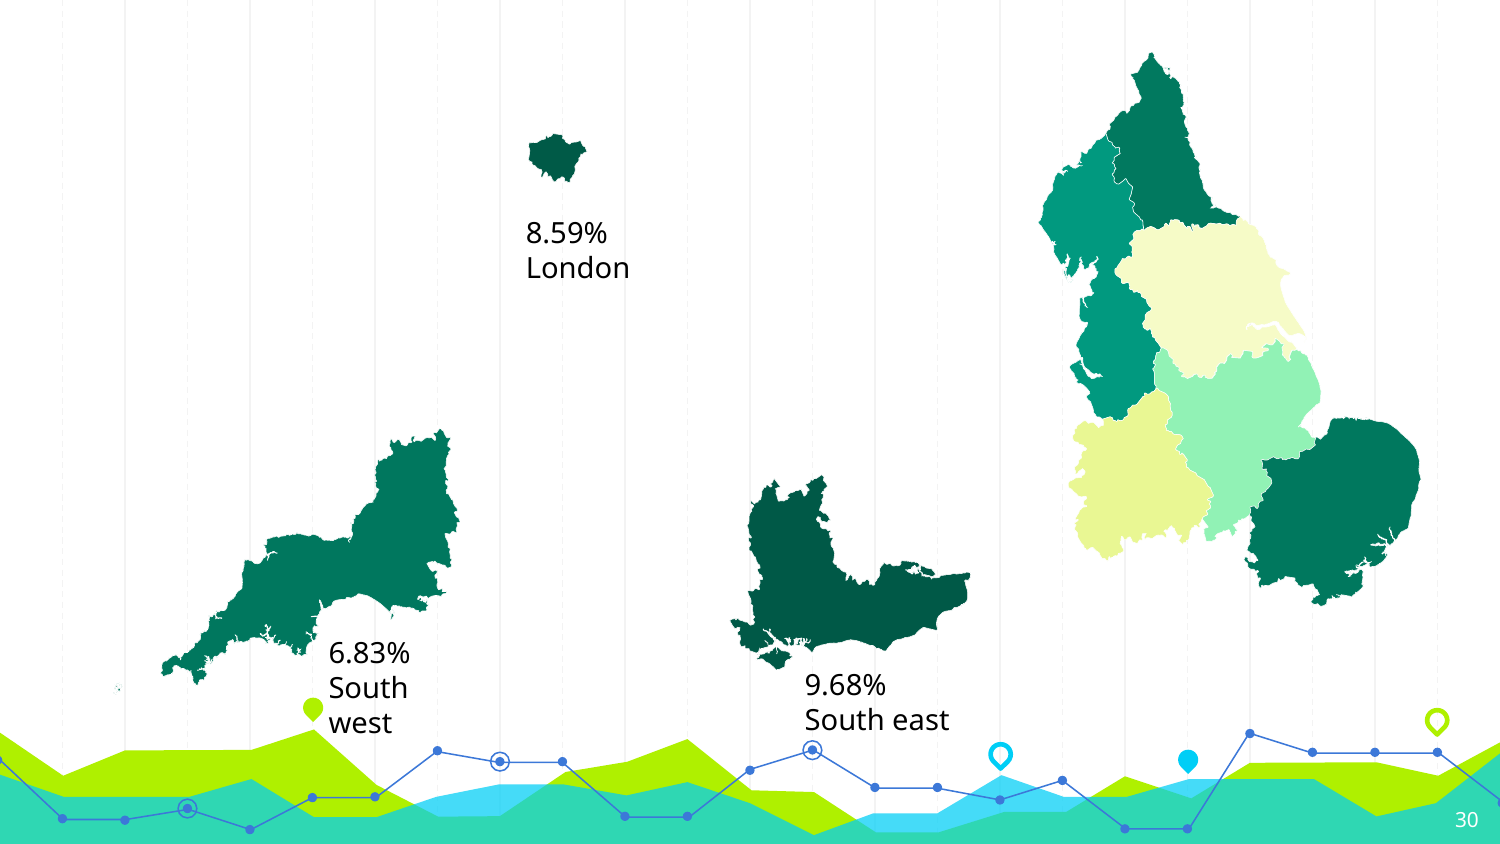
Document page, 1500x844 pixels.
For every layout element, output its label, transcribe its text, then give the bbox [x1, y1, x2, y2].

slide_number 30 [1403, 791, 1494, 844]
text_box [1243, 416, 1422, 607]
text_box [1068, 388, 1214, 562]
text_box 9.68% South east [789, 659, 970, 744]
text_box [528, 133, 588, 183]
text_box [1105, 51, 1240, 229]
text_box [1114, 216, 1307, 378]
text_box [729, 474, 971, 670]
text_box 6.83% South west [313, 627, 481, 747]
text_box [160, 428, 460, 686]
text_box [1038, 133, 1160, 421]
text_box [1152, 338, 1322, 542]
text_box 8.59% London [511, 206, 691, 292]
text_box [113, 682, 123, 695]
